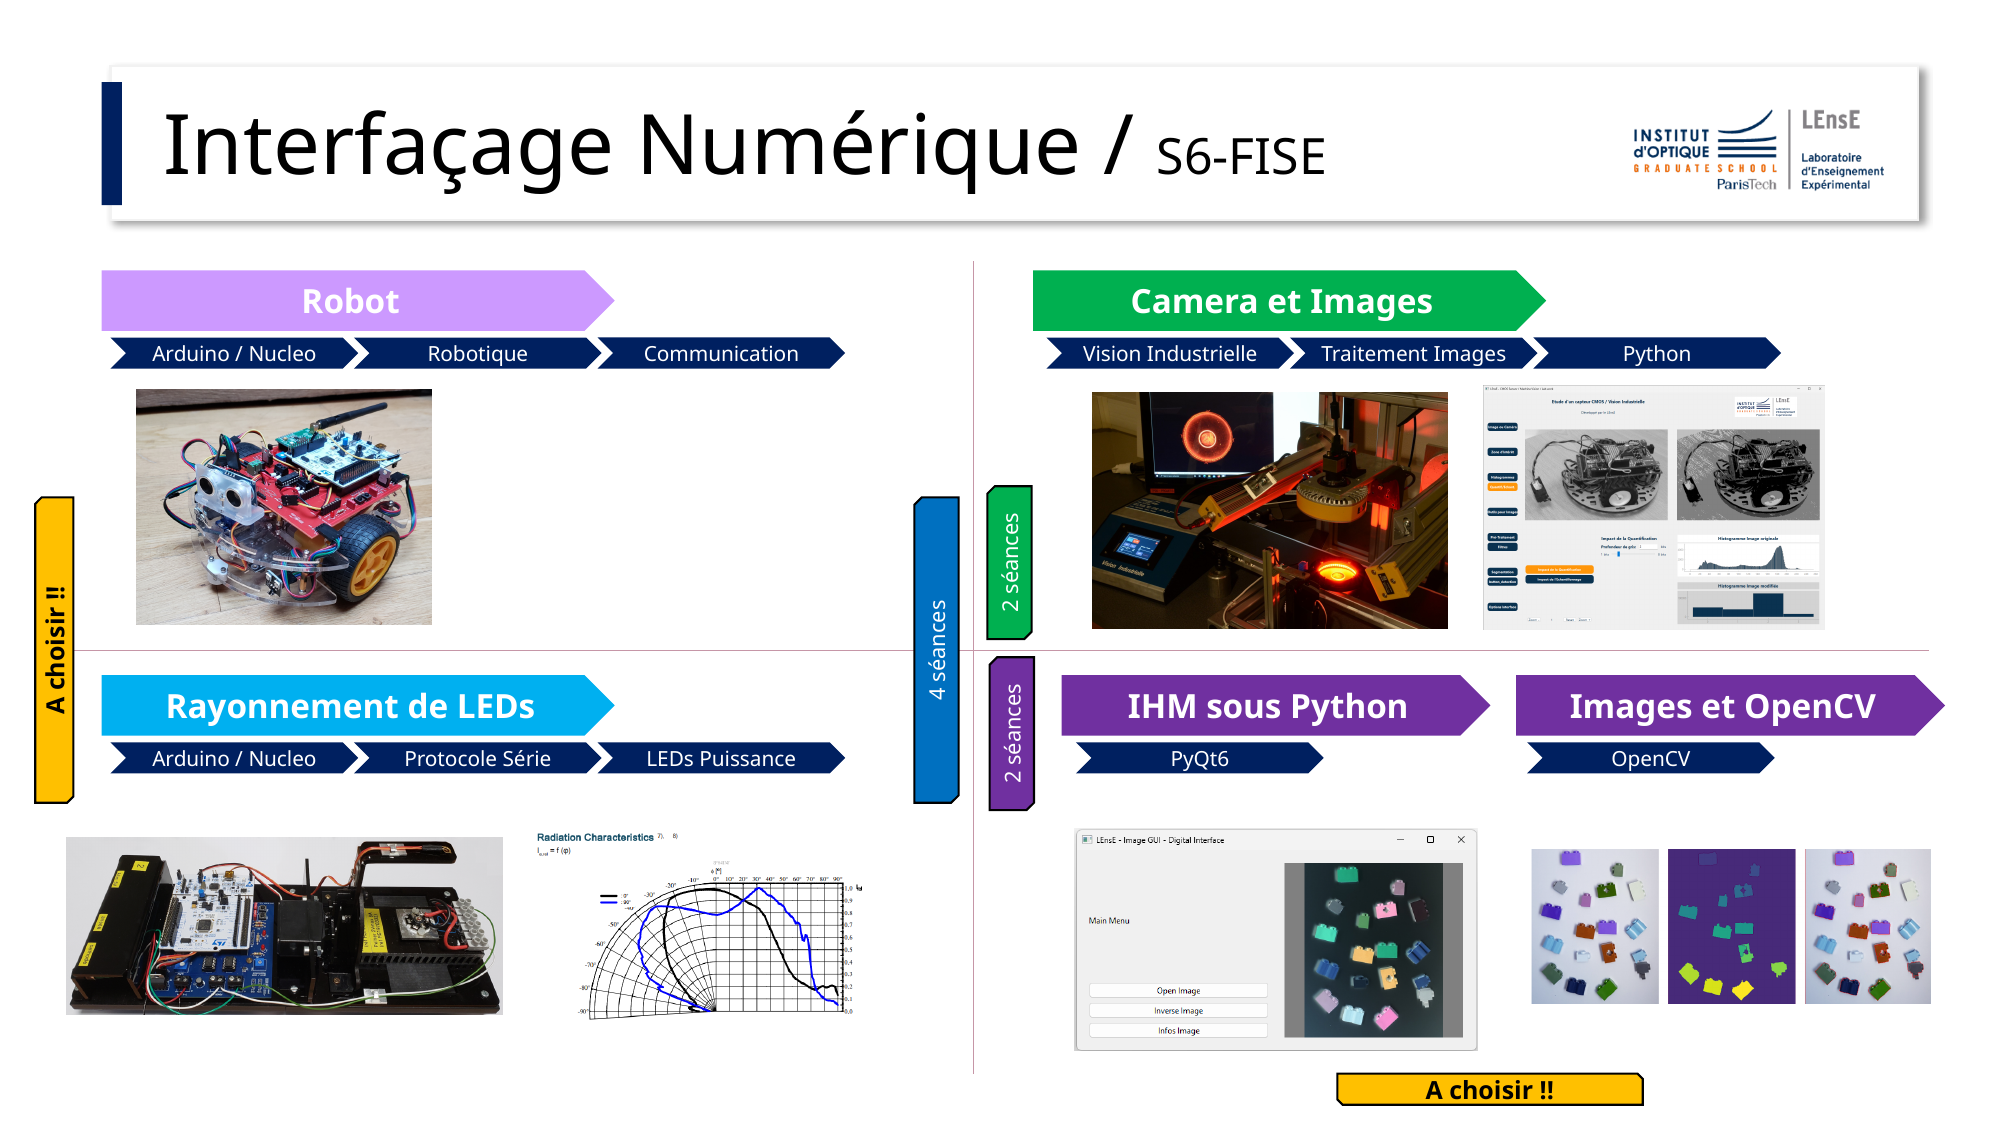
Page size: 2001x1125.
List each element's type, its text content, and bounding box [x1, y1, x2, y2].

text_box A choisir !! [1336, 1072, 1644, 1106]
text_box Protocole Série [351, 741, 604, 775]
text_box 2 séances [988, 656, 1036, 812]
text_box Arduino / Nucleo [107, 336, 360, 370]
text_box Communication [595, 336, 847, 370]
picture [534, 830, 868, 1023]
text_box A choisir !! [34, 496, 75, 804]
text_box 4 séances [913, 496, 960, 650]
text_box Python [1530, 336, 1783, 370]
text_box Arduino / Nucleo [107, 741, 360, 775]
text_box 4 séances [913, 651, 960, 804]
text_box Robot [100, 269, 617, 332]
text_box [101, 81, 123, 206]
text_box Images et OpenCV [1515, 674, 1947, 737]
picture [1608, 83, 1909, 207]
text_box Rayonnement de LEDs [100, 674, 617, 737]
picture [66, 837, 503, 1016]
text_box Vision Industrielle [1043, 336, 1296, 370]
text_box Robotique [351, 336, 604, 370]
text_box PyQt6 [1073, 741, 1326, 775]
picture [1074, 828, 1478, 1051]
picture [1483, 385, 1825, 630]
picture [136, 389, 432, 625]
text_box OpenCV [1524, 741, 1777, 775]
text_box LEDs Puissance [595, 741, 847, 775]
text_box Traitement Images [1287, 336, 1540, 370]
text_box Interfaçage Numérique / S6-FISE [148, 95, 1621, 211]
text_box Camera et Images [1032, 269, 1548, 332]
picture [1092, 392, 1448, 629]
picture [1531, 849, 1931, 1004]
text_box [109, 65, 1919, 221]
text_box IHM sous Python [1060, 674, 1492, 737]
text_box 2 séances [986, 485, 1033, 641]
